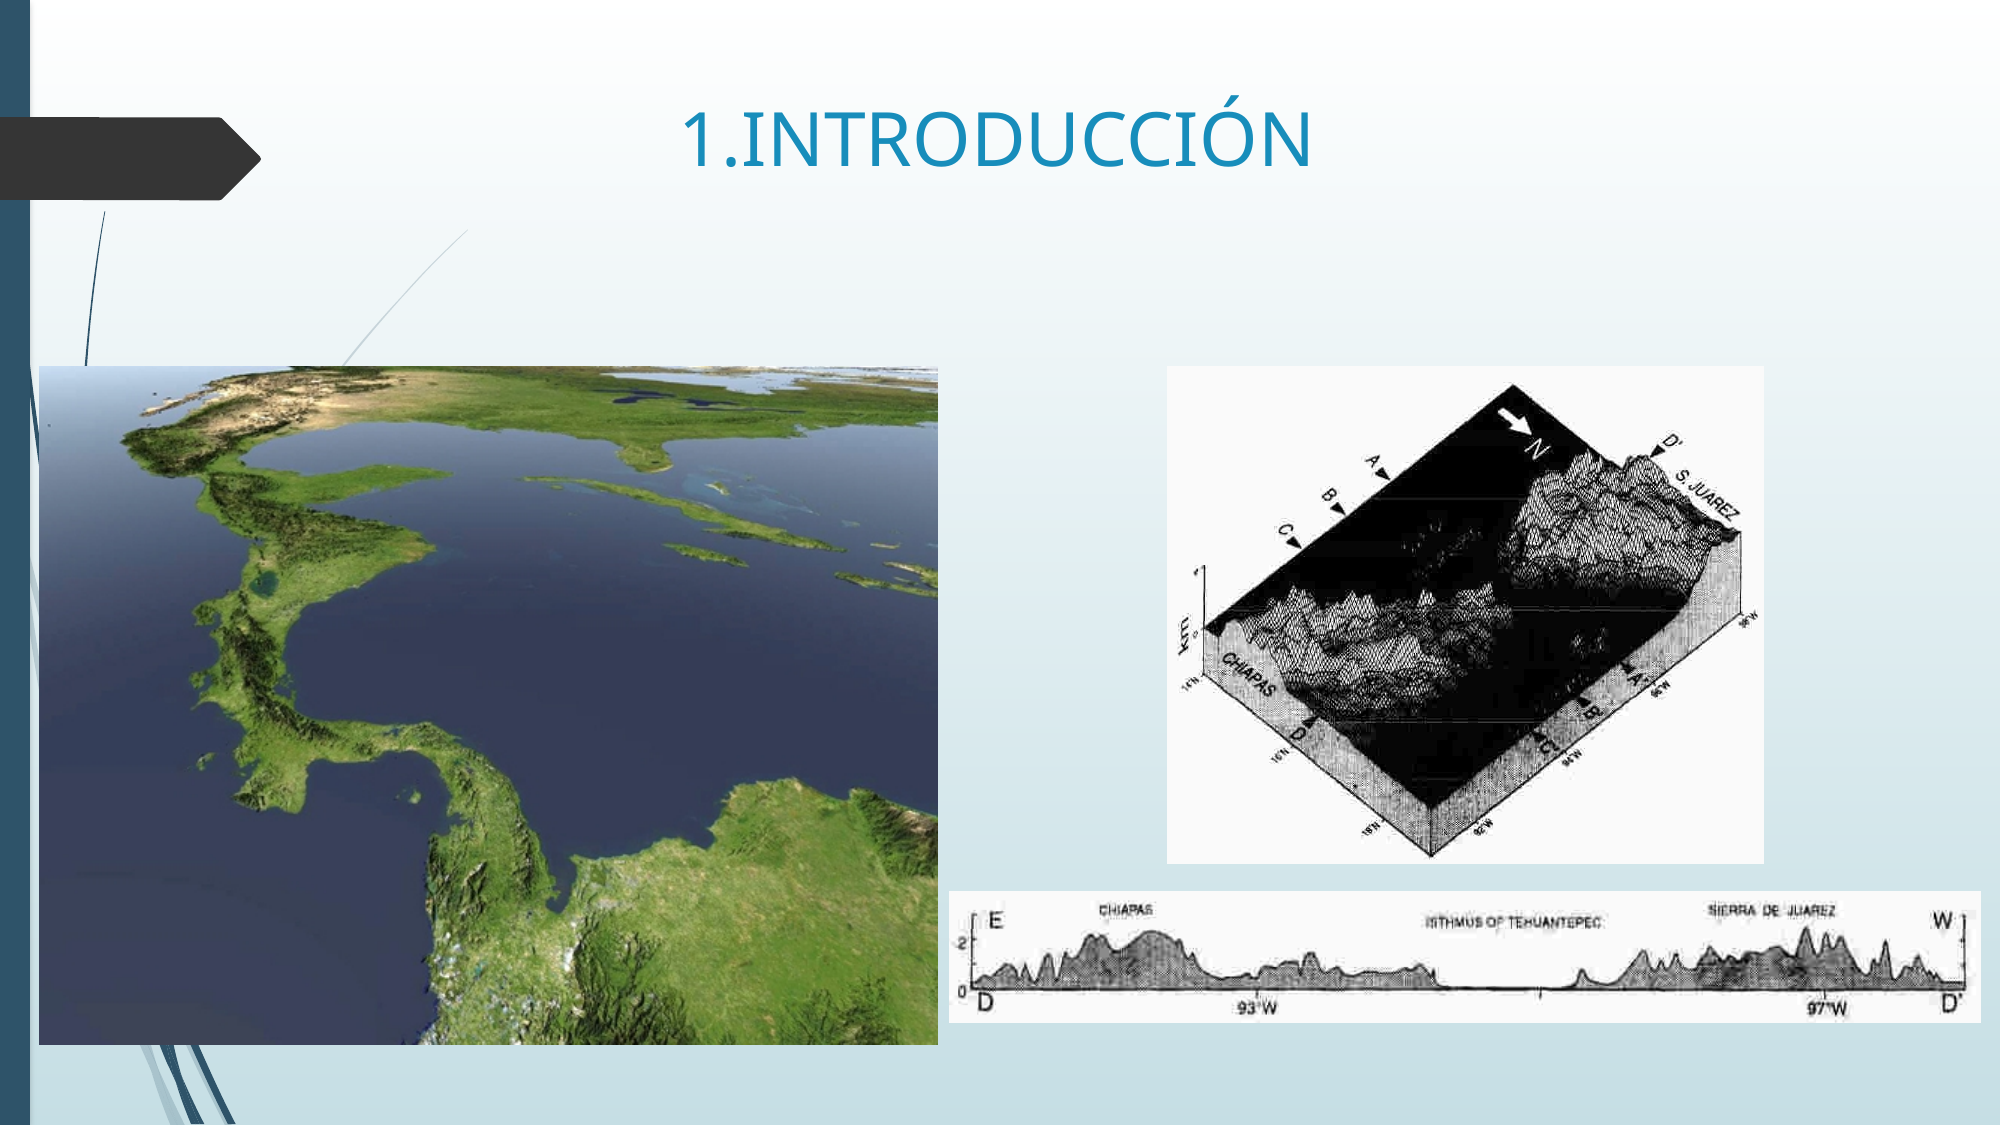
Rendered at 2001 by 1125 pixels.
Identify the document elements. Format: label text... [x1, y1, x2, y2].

picture [39, 366, 938, 1045]
picture [1166, 366, 1764, 864]
title 1.INTRODUCCIÓN [266, 83, 1728, 294]
picture [949, 891, 1982, 1023]
